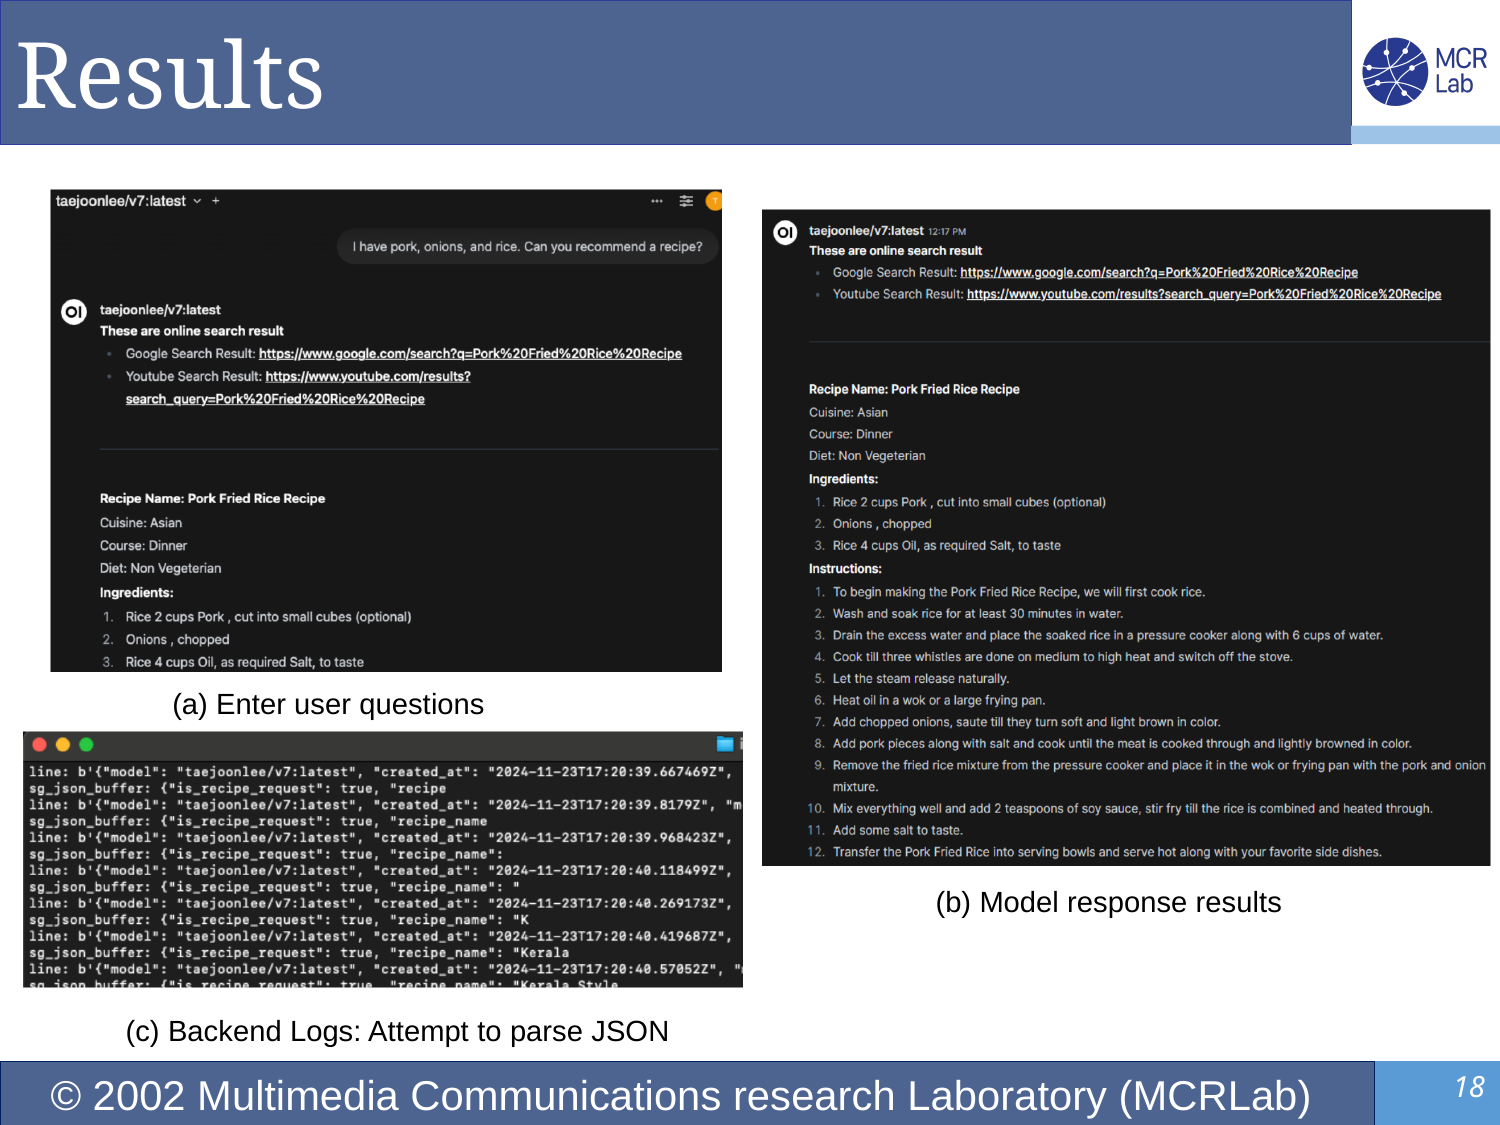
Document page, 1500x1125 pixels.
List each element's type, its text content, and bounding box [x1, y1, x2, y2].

text_box (b) Model response results [920, 883, 1378, 926]
text_box (c) Backend Logs: Attempt to parse JSON [110, 1004, 722, 1055]
picture [758, 192, 1497, 876]
picture [19, 722, 751, 991]
picture [46, 182, 724, 672]
text_box (a) Enter user questions [157, 680, 531, 720]
title Results [0, 2, 1335, 110]
